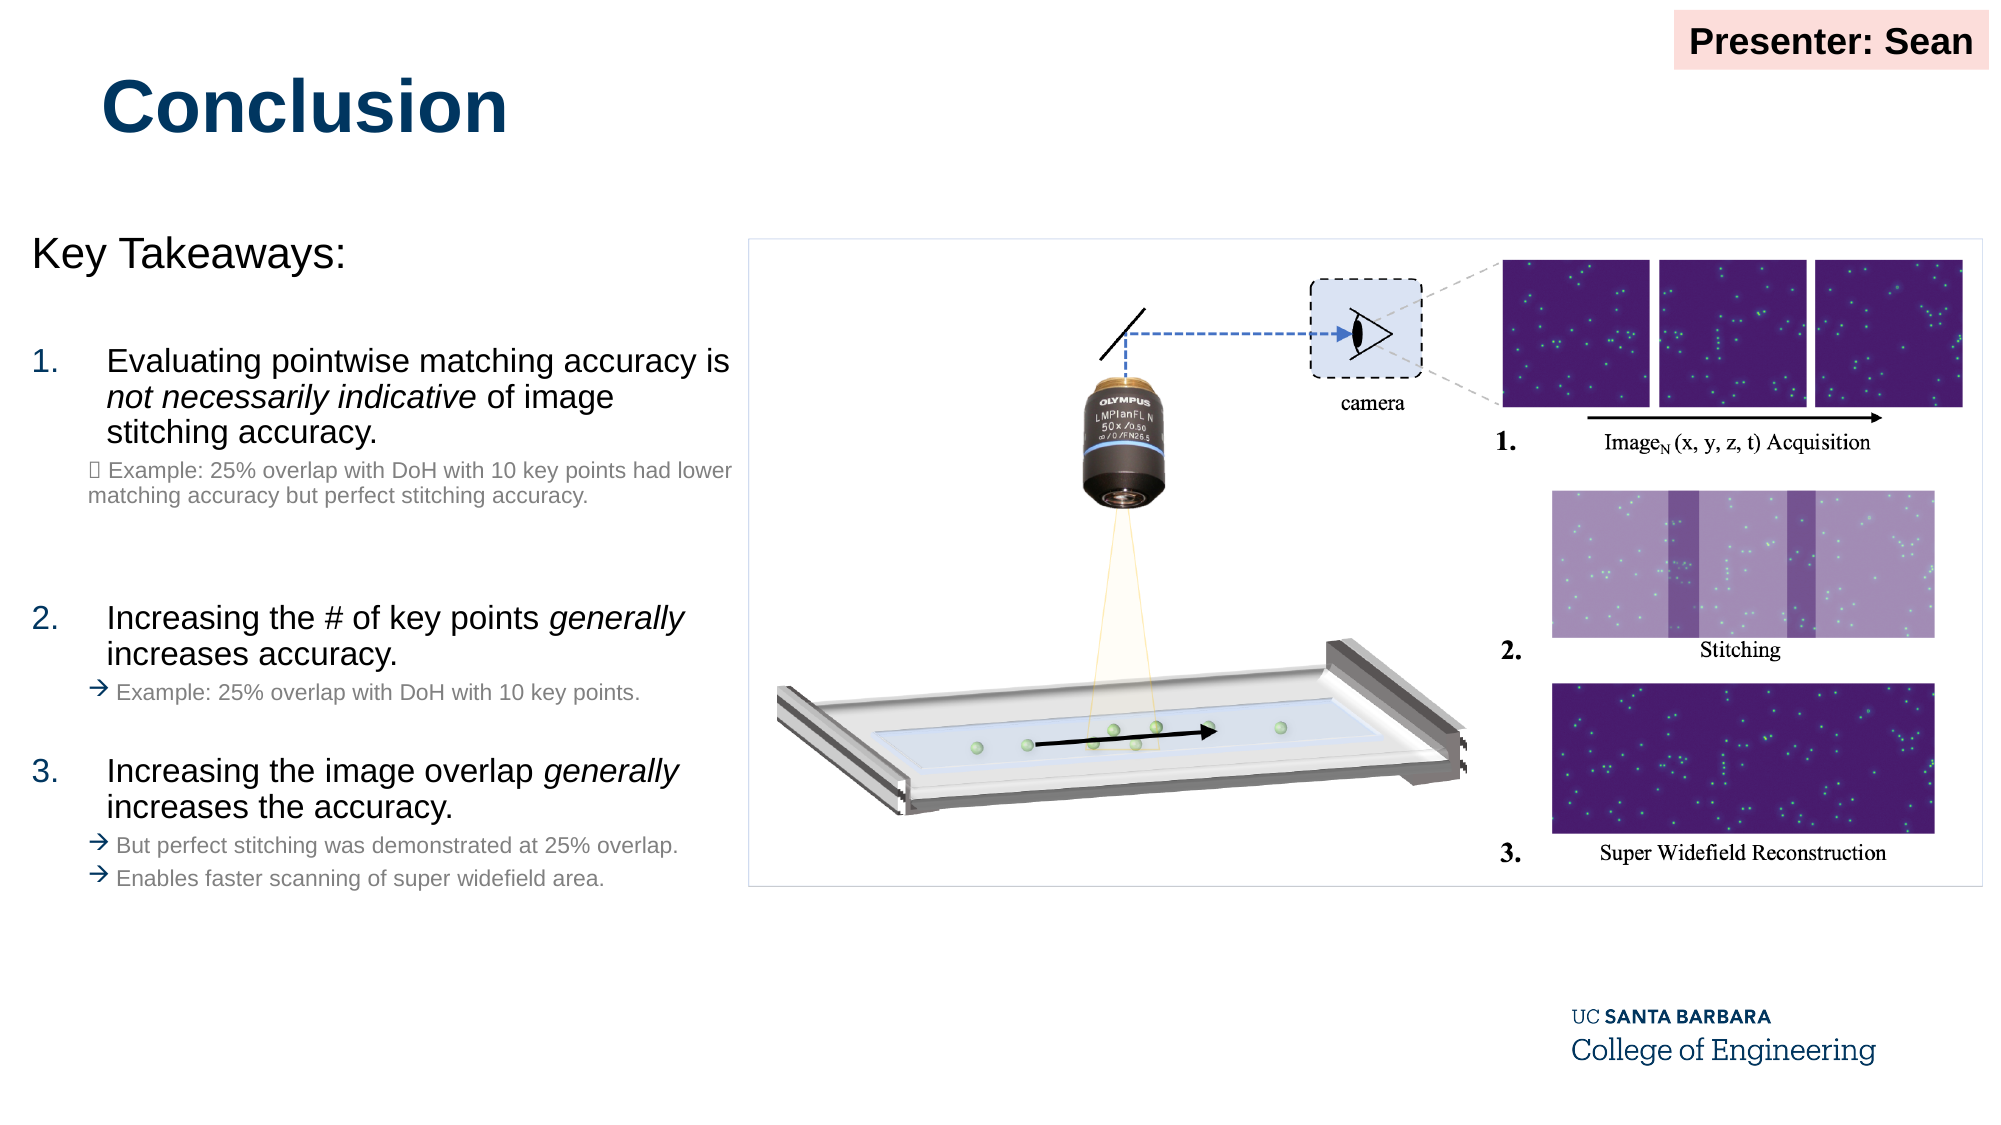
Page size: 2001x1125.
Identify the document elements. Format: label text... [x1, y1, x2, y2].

picture [1571, 1009, 1876, 1067]
list Key Takeaways: Evaluating pointwise matching accuracy is not necessarily indicative of image stitching accuracy.  Example: 25% overlap with DoH with 10 key points had lower matching accuracy but perfect stitching accuracy. Increasing the # of key points generally increases accuracy. Example: 25% overlap with DoH with 10 key points. Increasing the image overlap generally increases the accuracy. But perfect stitching was demonstrated at 25% overlap. Enables faster scanning of super widefield area. [16, 223, 749, 995]
title Conclusion [86, 59, 1914, 158]
picture [748, 238, 1984, 887]
text_box Presenter: Sean [1674, 9, 1989, 70]
